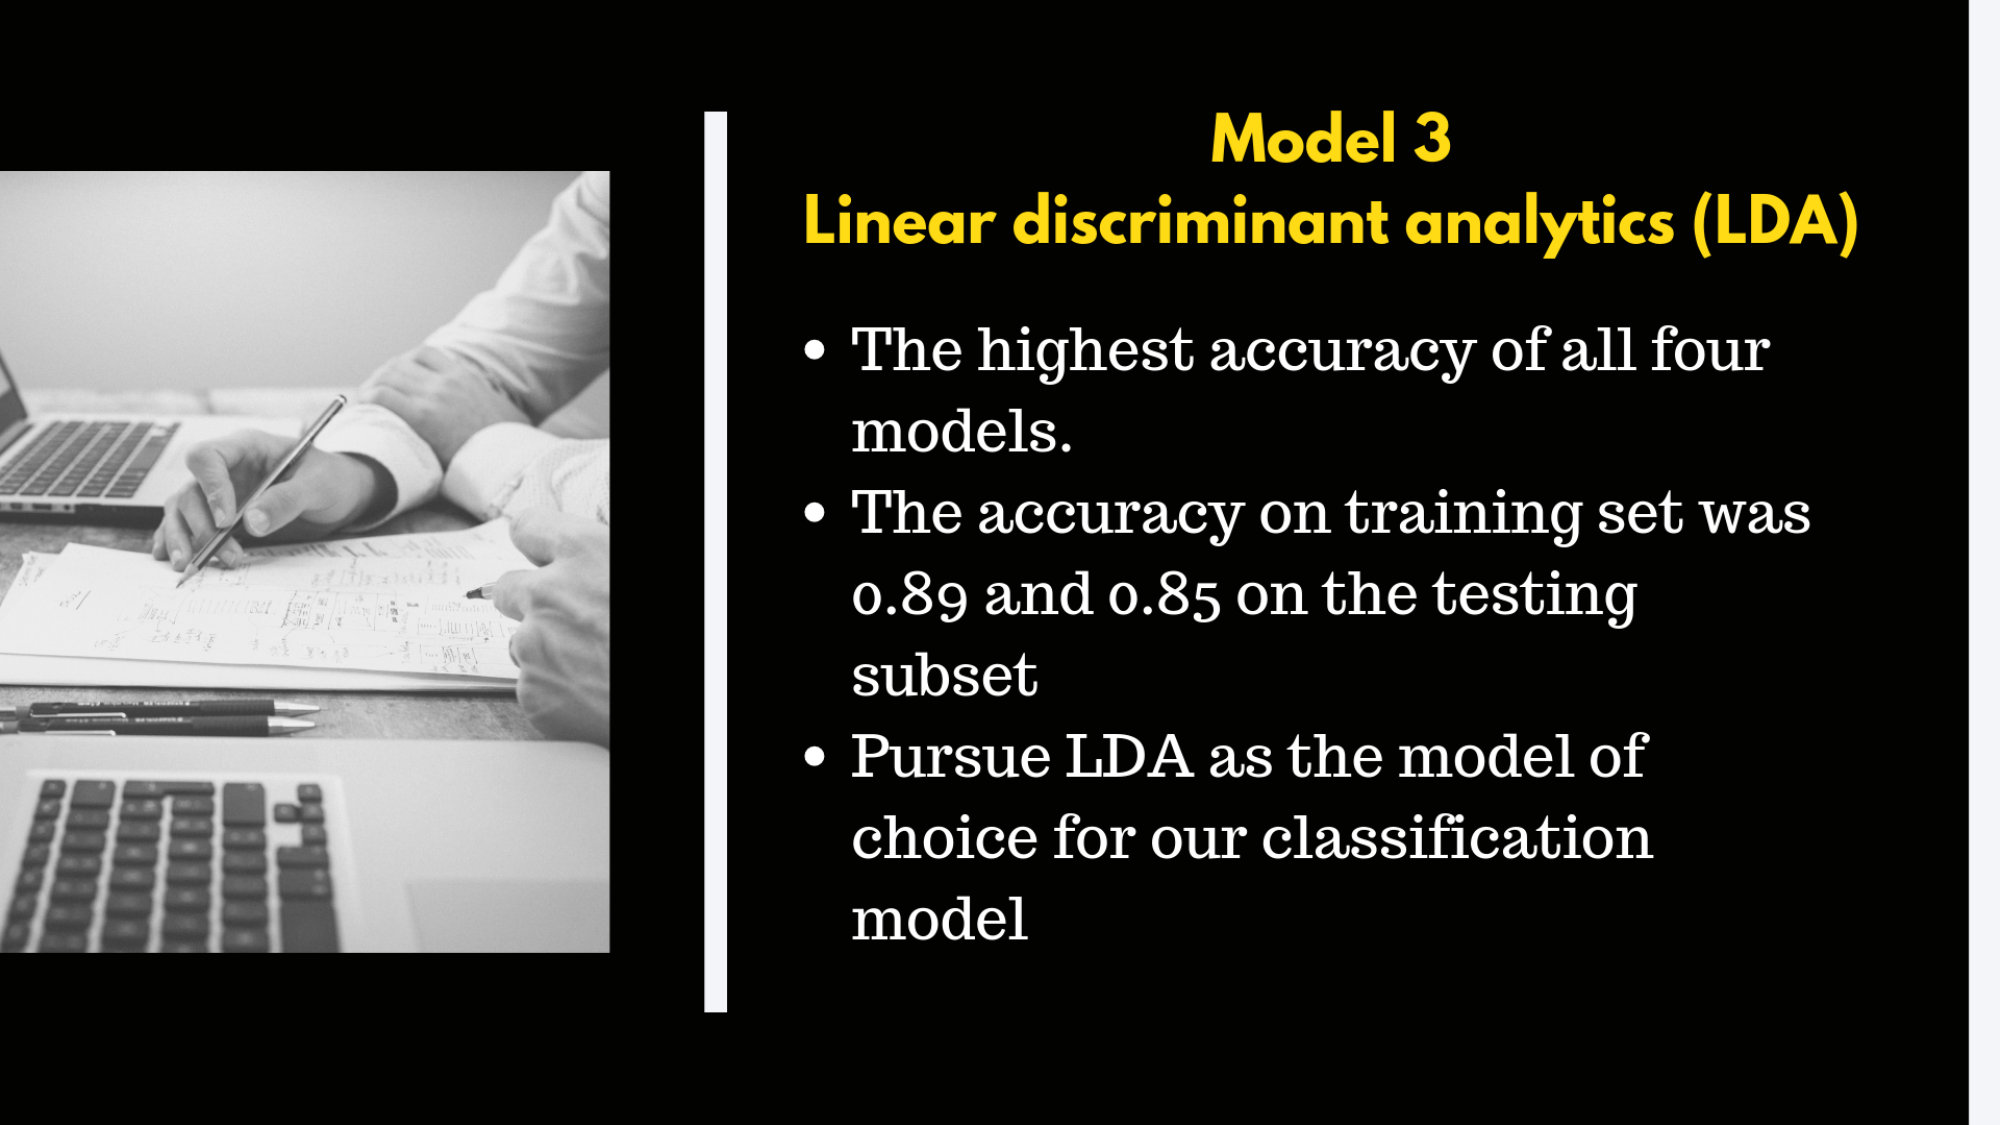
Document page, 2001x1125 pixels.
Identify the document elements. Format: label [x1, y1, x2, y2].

list [0, 0, 2000, 1125]
